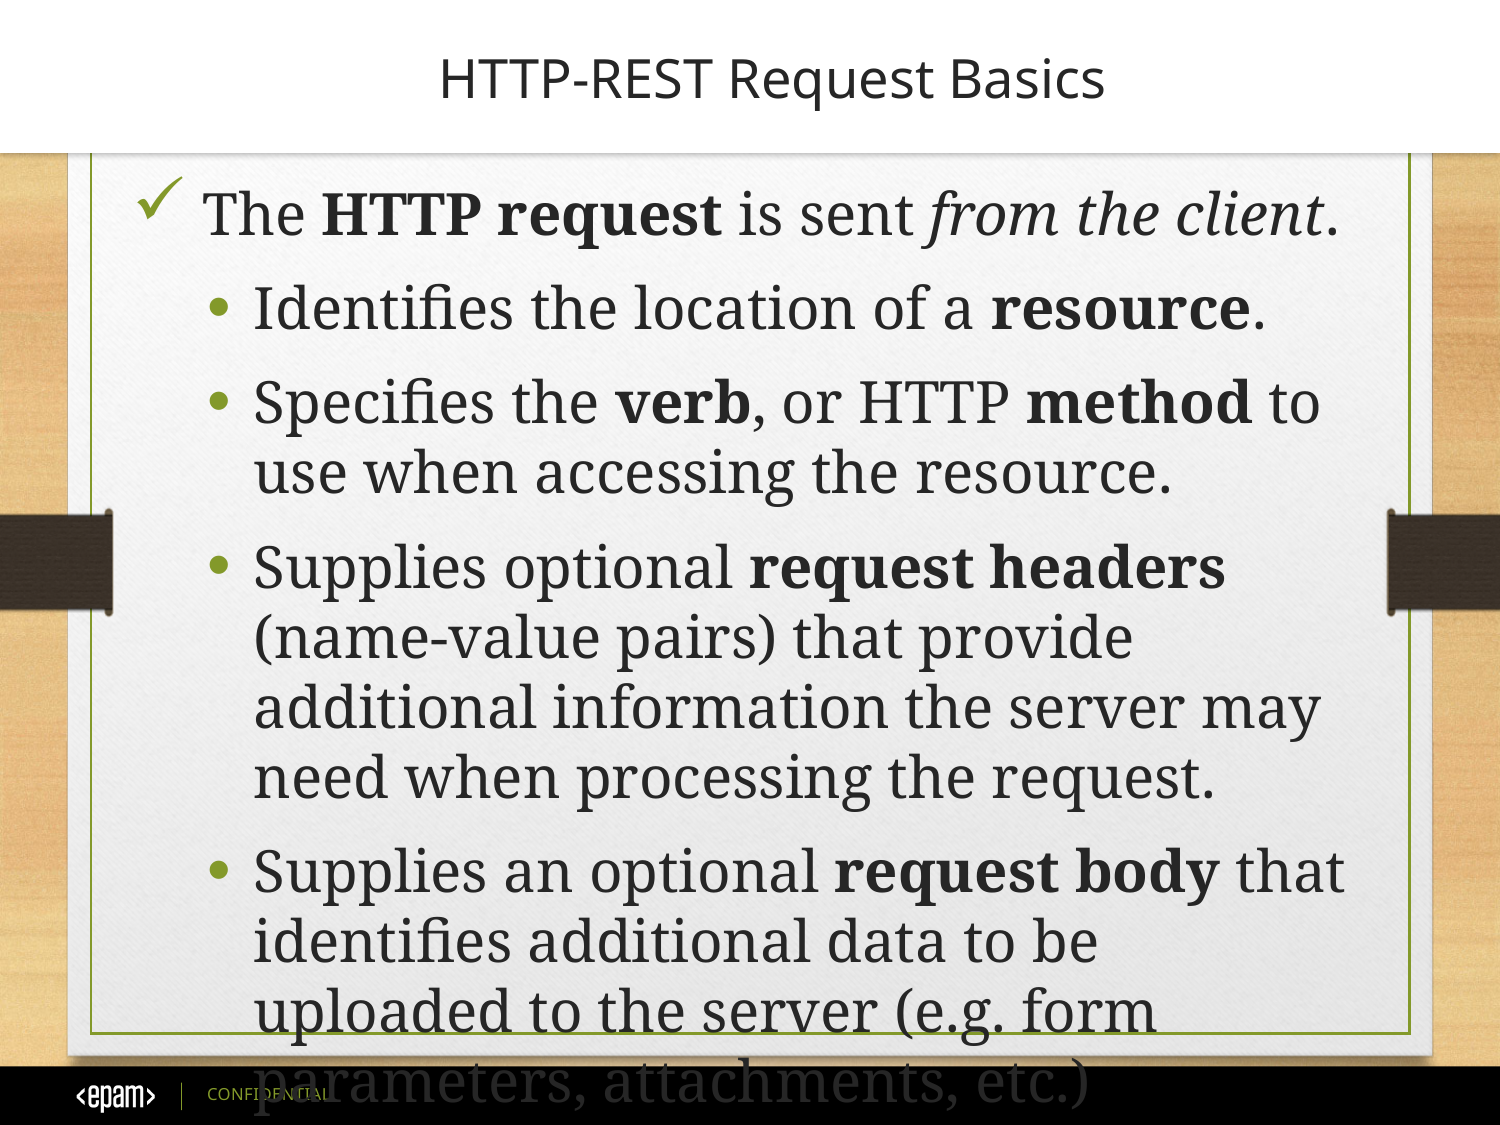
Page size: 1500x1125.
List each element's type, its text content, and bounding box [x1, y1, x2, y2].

list HTTP-REST Request Basics [0, 0, 1500, 153]
picture [0, 153, 1500, 1066]
picture [76, 1085, 155, 1113]
list The HTTP request is sent from the client. Identifies the location of a resource. Specifies the verb, or HTTP method to use when accessing the resource. Supplies optional request headers (name-value pairs) that provide additional information the server may need when processing the request. Supplies an optional request body that identifies additional data to be uploaded to the server (e.g. form parameters, attachments, etc.) [116, 161, 1363, 906]
